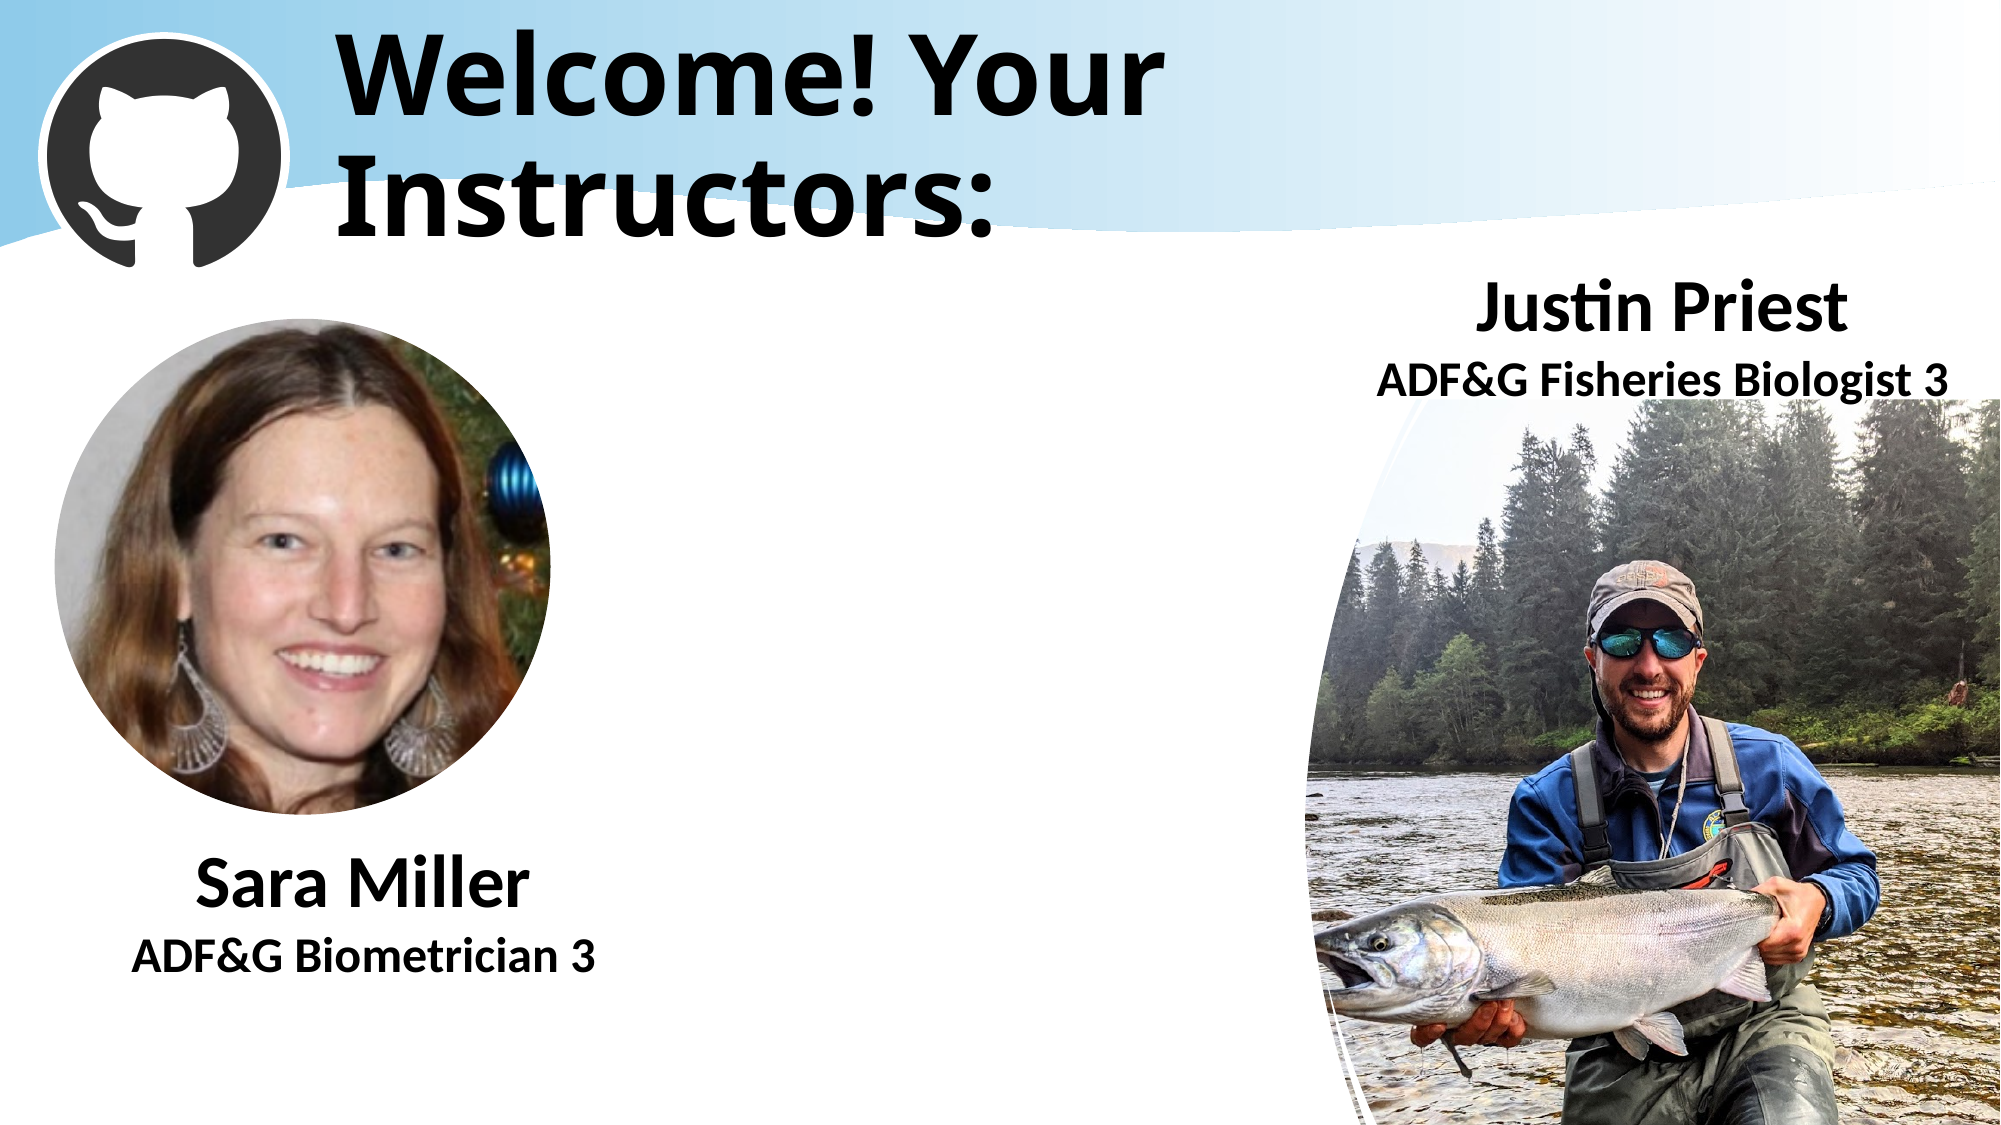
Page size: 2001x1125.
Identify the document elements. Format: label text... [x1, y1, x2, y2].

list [54, 318, 551, 815]
text_box Justin Priest ADF&G Fisheries Biologist 3 [1358, 248, 1968, 399]
title Welcome! Your Instructors: [320, 46, 1863, 234]
picture [47, 36, 281, 270]
picture [1305, 399, 2000, 1125]
text_box Sara Miller ADF&G Biometrician 3 [68, 825, 659, 991]
